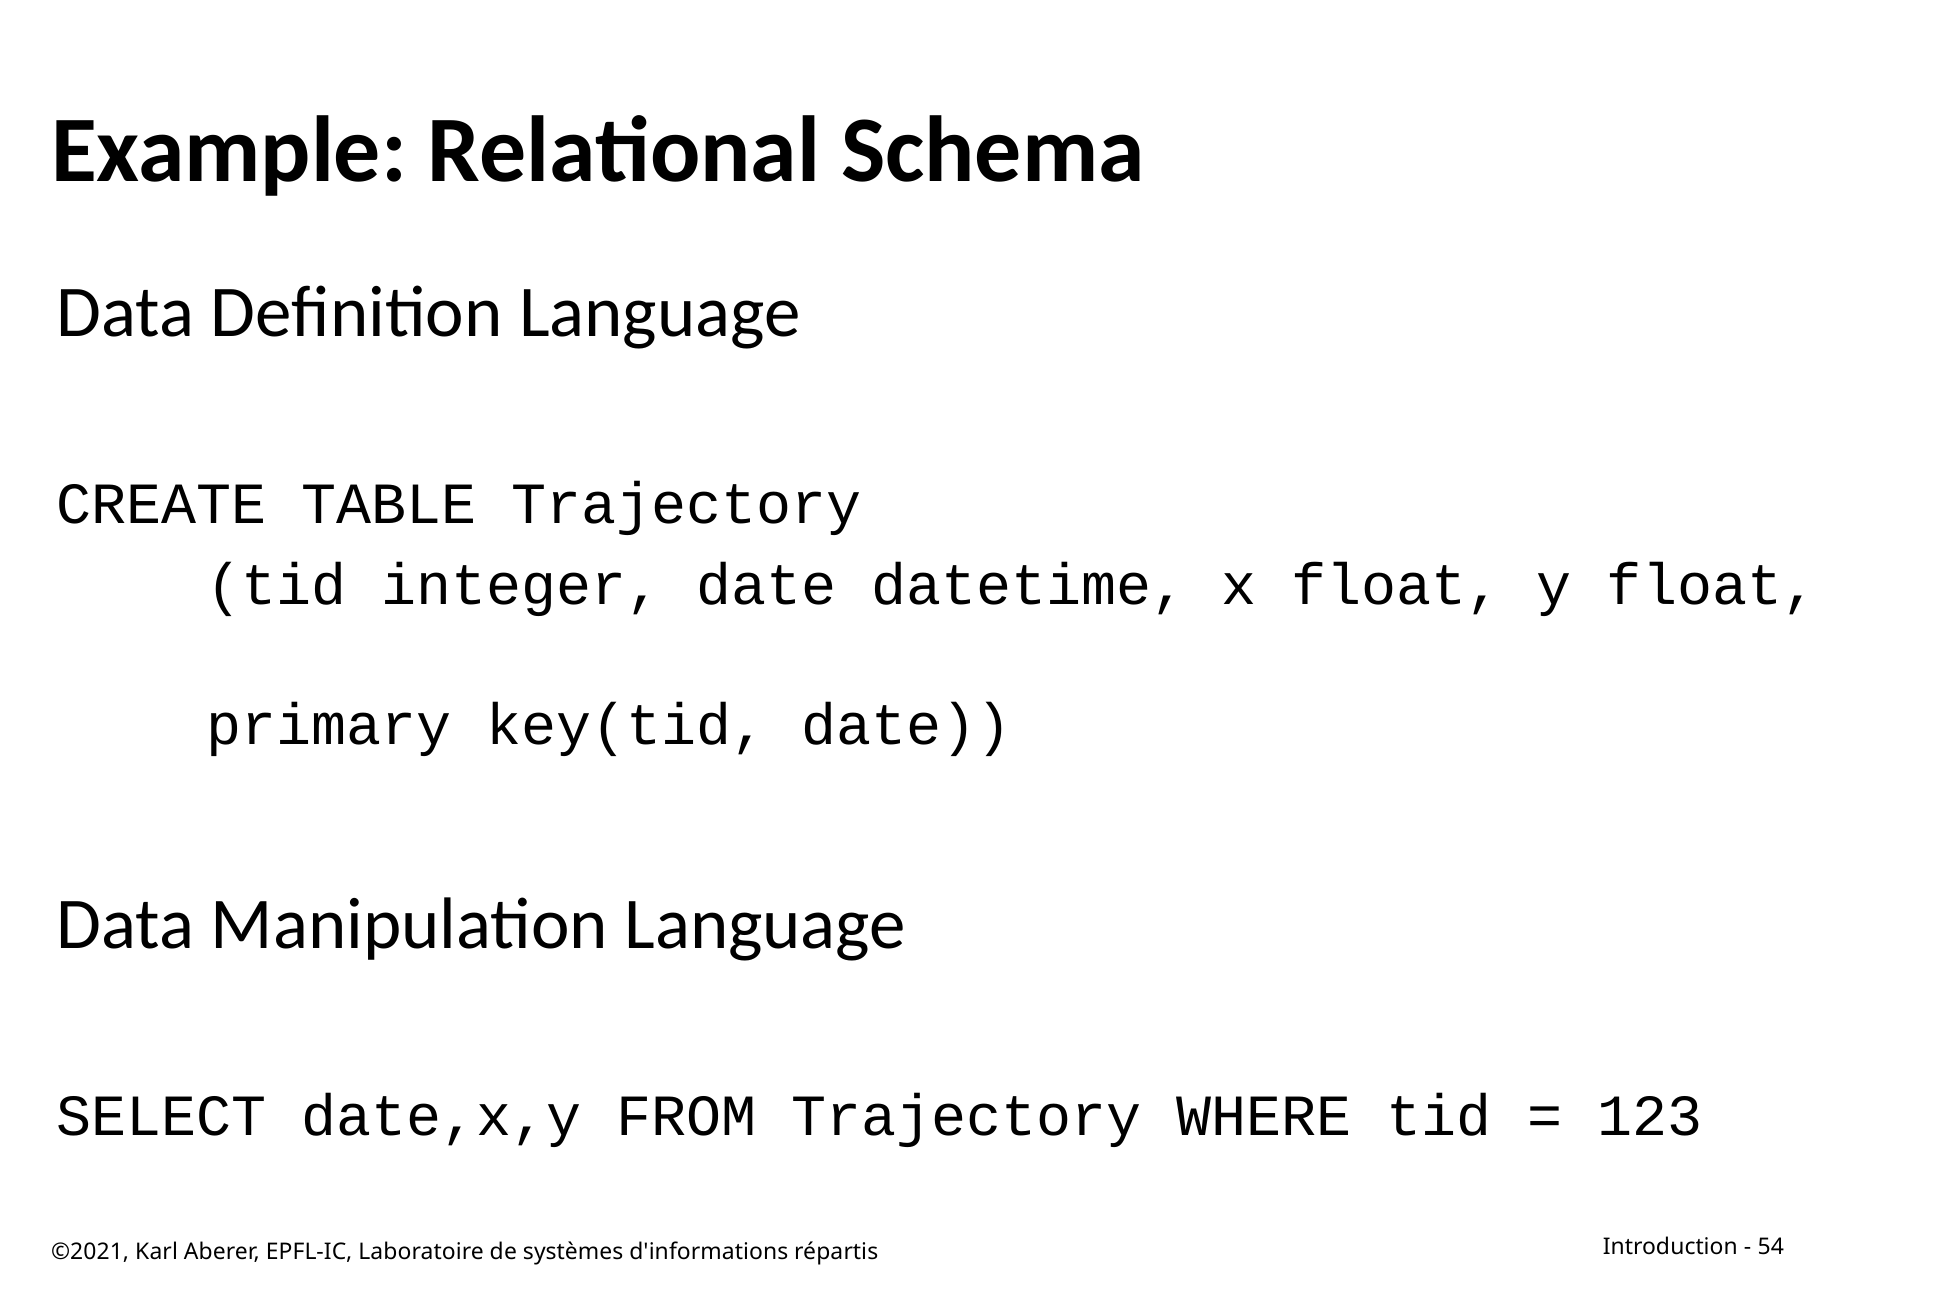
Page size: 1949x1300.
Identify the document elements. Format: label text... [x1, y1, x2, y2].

footer ©2021, Karl Aberer, EPFL-IC, Laboratoire de systèmes d'informations répartis [32, 1227, 1284, 1271]
title Example: Relational Schema [32, 57, 1803, 232]
list Data Definition Language CREATE TABLE Trajectory (tid integer, date datetime, x float, y float, primary key(tid, date)) Data Manipulation Language SELECT date,x,y FROM Trajectory WHERE tid = 123 [37, 253, 1849, 1208]
